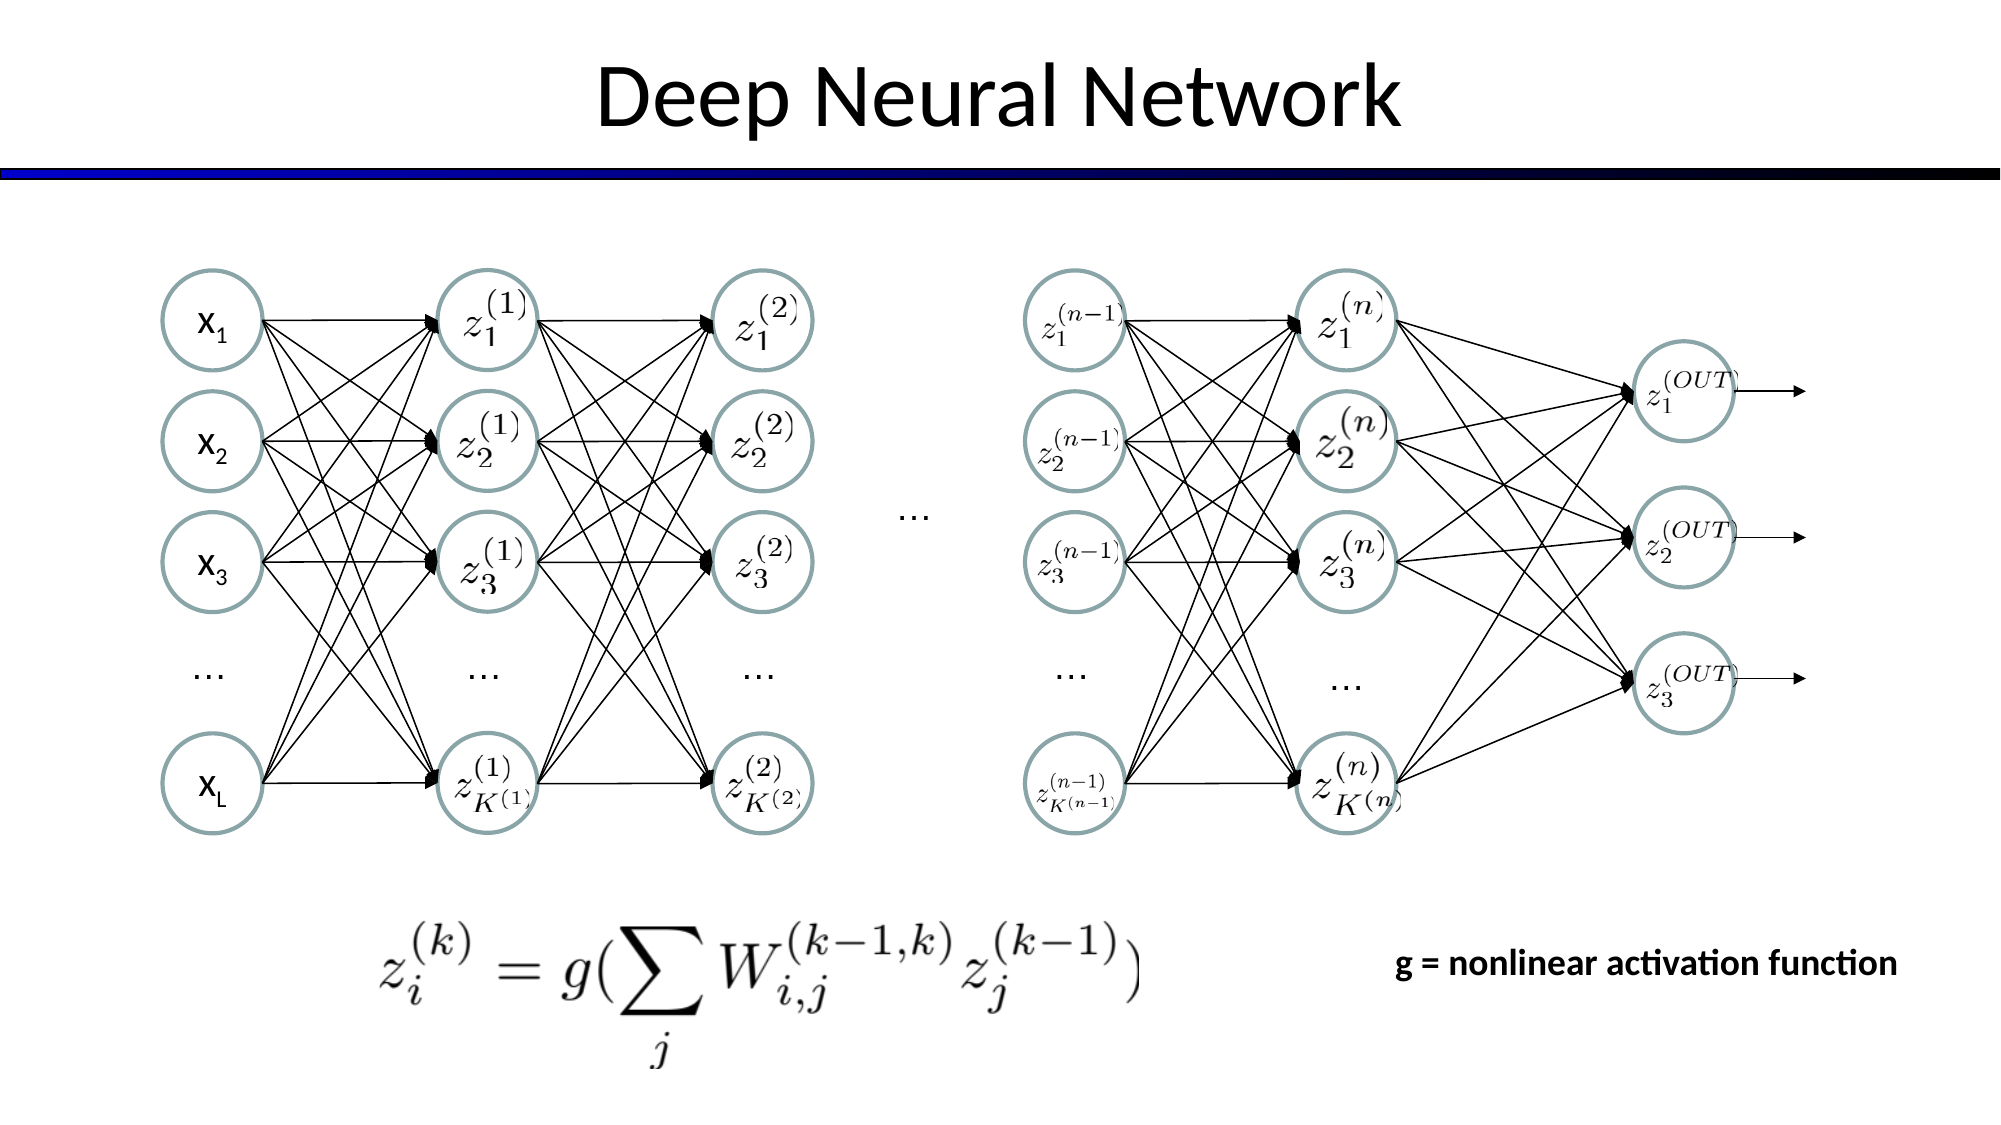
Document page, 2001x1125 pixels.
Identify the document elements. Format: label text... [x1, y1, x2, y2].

picture [735, 534, 792, 588]
text_box [1022, 731, 1117, 810]
text_box xL [160, 731, 264, 836]
text_box … [175, 634, 243, 695]
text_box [262, 319, 438, 440]
picture [1645, 519, 1737, 563]
picture [730, 409, 793, 467]
picture [735, 292, 797, 350]
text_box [1124, 320, 1301, 440]
text_box g = nonlinear activation function [1380, 930, 1914, 991]
text_box [1295, 783, 1381, 836]
picture [1317, 290, 1383, 348]
picture [1315, 405, 1388, 469]
text_box [1306, 389, 1386, 494]
text_box … [450, 634, 518, 695]
picture [1646, 662, 1738, 707]
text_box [1124, 440, 1301, 561]
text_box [262, 440, 438, 561]
picture [1035, 772, 1114, 812]
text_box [537, 320, 713, 440]
text_box [1642, 417, 1726, 444]
text_box [1641, 339, 1731, 372]
text_box … [1312, 645, 1381, 706]
text_box x1 [160, 268, 265, 373]
text_box [711, 789, 718, 811]
picture [452, 754, 530, 812]
text_box [436, 730, 530, 835]
text_box [710, 268, 815, 373]
picture [460, 536, 522, 595]
text_box [1642, 567, 1725, 590]
text_box [719, 731, 815, 815]
text_box [1642, 631, 1731, 665]
picture [463, 288, 526, 346]
picture [1312, 751, 1401, 815]
text_box [443, 388, 530, 493]
text_box [534, 793, 539, 807]
text_box [1306, 731, 1387, 756]
title Deep Neural Network [0, 0, 2000, 184]
text_box [1117, 791, 1126, 815]
text_box [726, 820, 800, 836]
picture [1037, 427, 1119, 471]
picture [1319, 529, 1385, 588]
text_box [718, 389, 815, 494]
picture [723, 754, 801, 812]
picture [1041, 302, 1123, 346]
text_box [1038, 819, 1113, 836]
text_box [537, 440, 713, 561]
picture [456, 409, 519, 467]
text_box [443, 509, 530, 614]
text_box [1294, 268, 1399, 373]
text_box … [880, 475, 948, 536]
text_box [1124, 561, 1301, 783]
text_box [718, 510, 815, 615]
picture [379, 920, 1140, 1070]
picture [1037, 539, 1119, 584]
text_box [435, 267, 540, 373]
text_box x3 [160, 510, 255, 615]
text_box x2 [160, 389, 255, 494]
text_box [537, 561, 713, 783]
text_box [1039, 479, 1110, 494]
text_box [1396, 320, 1635, 389]
text_box … [1037, 634, 1106, 695]
text_box [1022, 510, 1117, 615]
text_box [1022, 389, 1117, 471]
text_box [1306, 510, 1389, 615]
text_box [1396, 391, 1635, 784]
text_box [262, 561, 438, 782]
text_box [1642, 711, 1726, 736]
picture [1646, 369, 1739, 413]
text_box [1022, 268, 1125, 373]
text_box [1642, 485, 1733, 521]
text_box … [725, 634, 793, 695]
